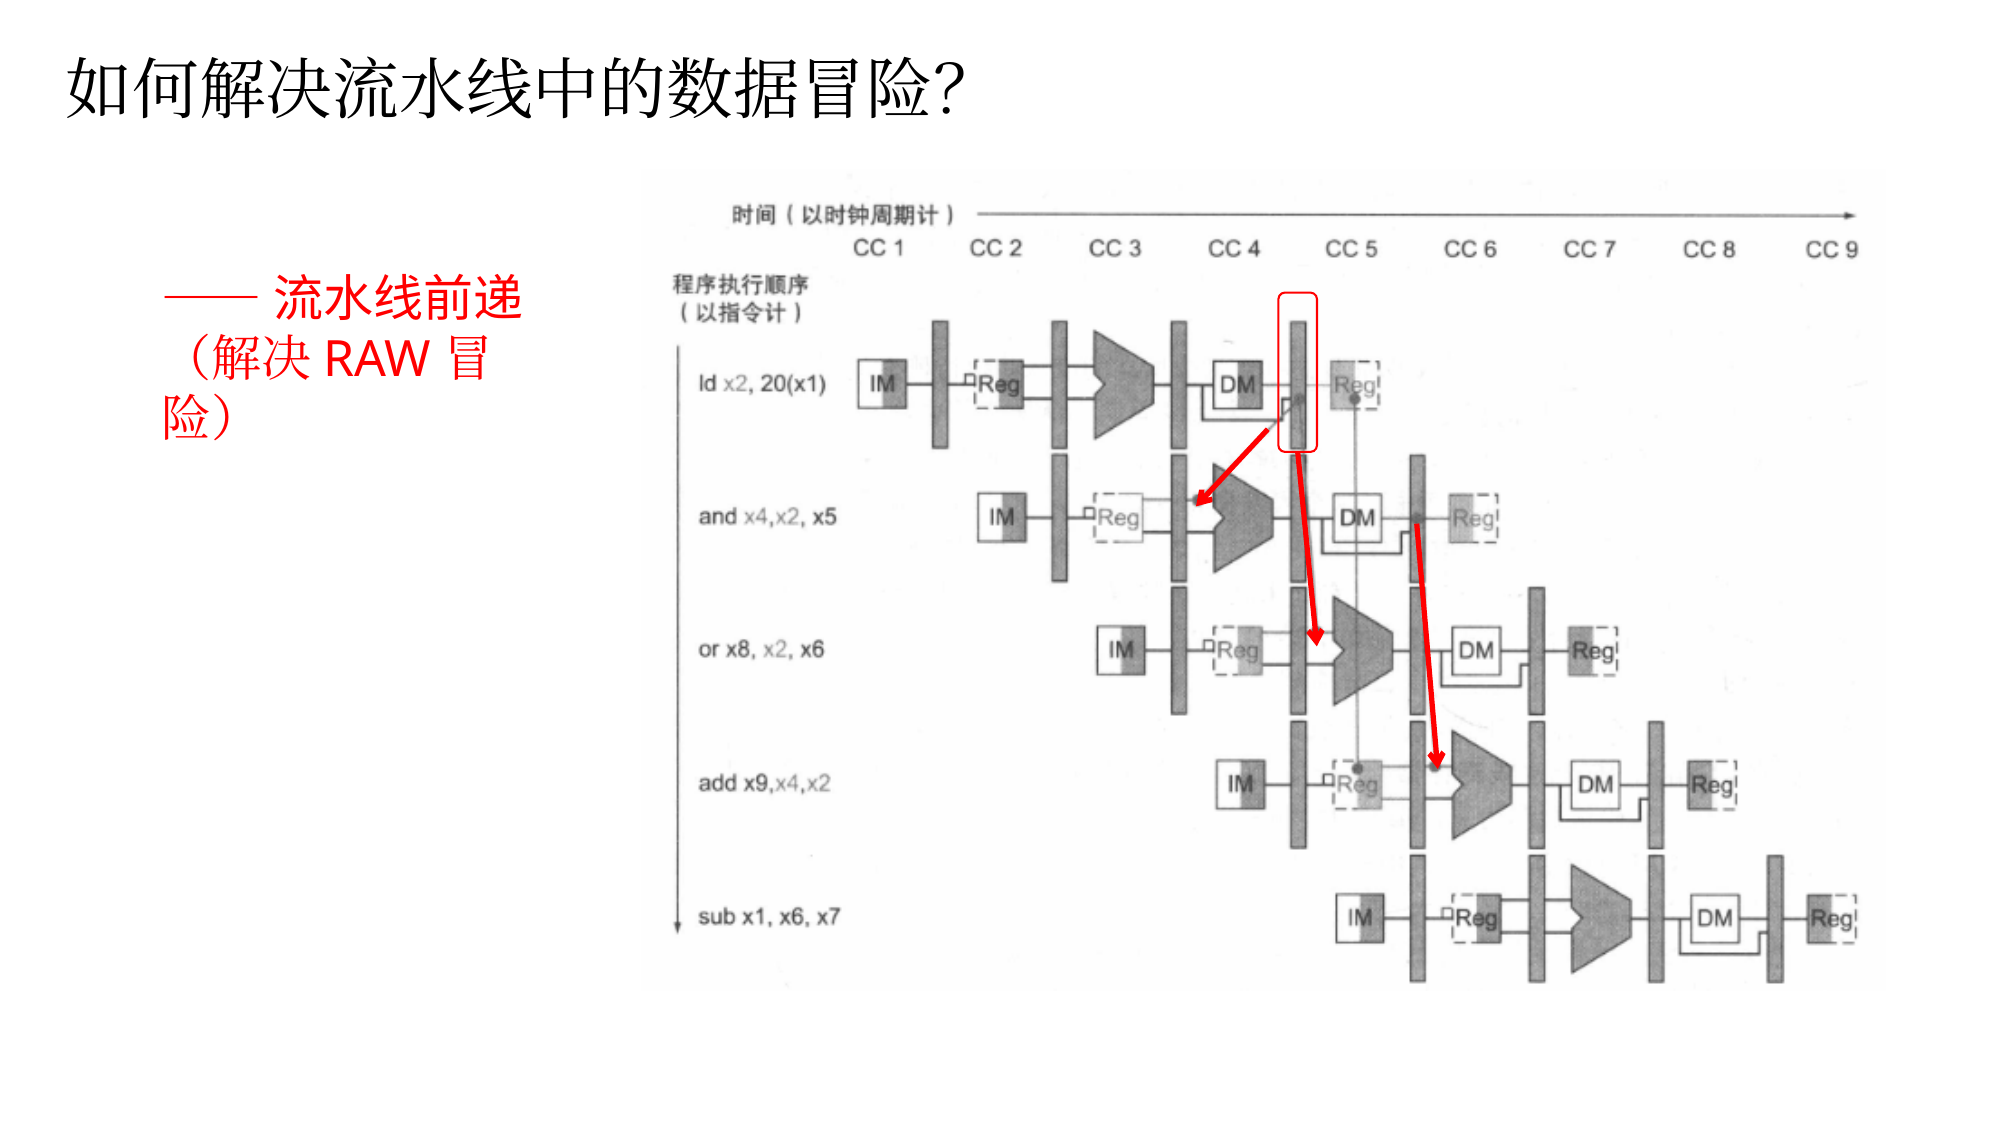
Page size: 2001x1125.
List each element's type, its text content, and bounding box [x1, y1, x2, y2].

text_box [1297, 451, 1317, 647]
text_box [1196, 429, 1268, 507]
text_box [1416, 523, 1438, 769]
picture [641, 169, 1886, 991]
title 如何解决流水线中的数据冒险？ [50, 32, 1070, 153]
text_box ——流水线前递（解决RAW冒险） [147, 259, 564, 454]
